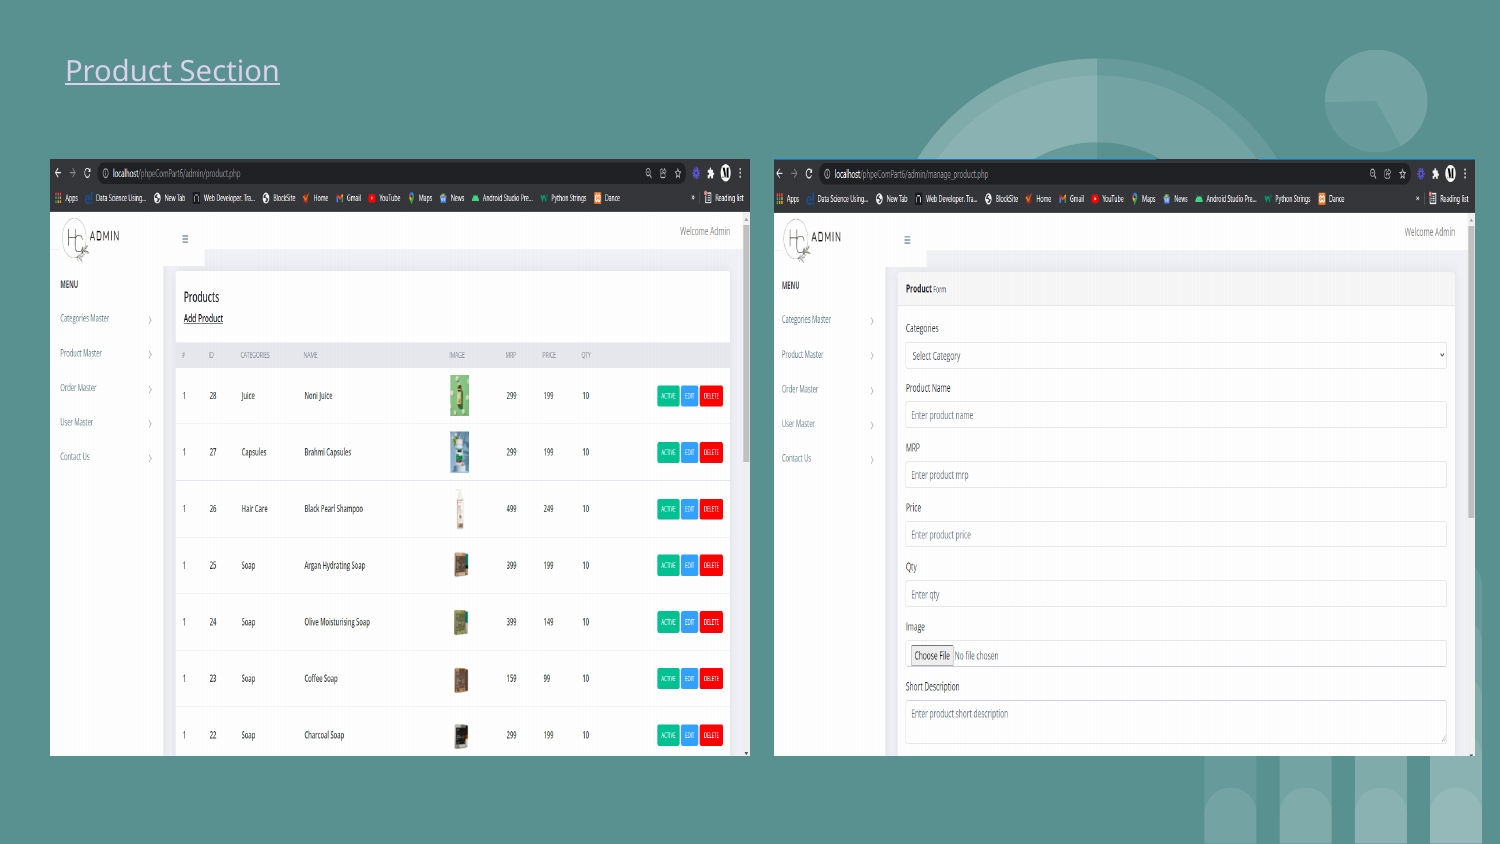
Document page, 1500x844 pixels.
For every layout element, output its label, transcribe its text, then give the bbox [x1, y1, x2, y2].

picture [774, 159, 1476, 756]
text_box Product Section [49, 36, 1250, 102]
picture [49, 159, 751, 756]
